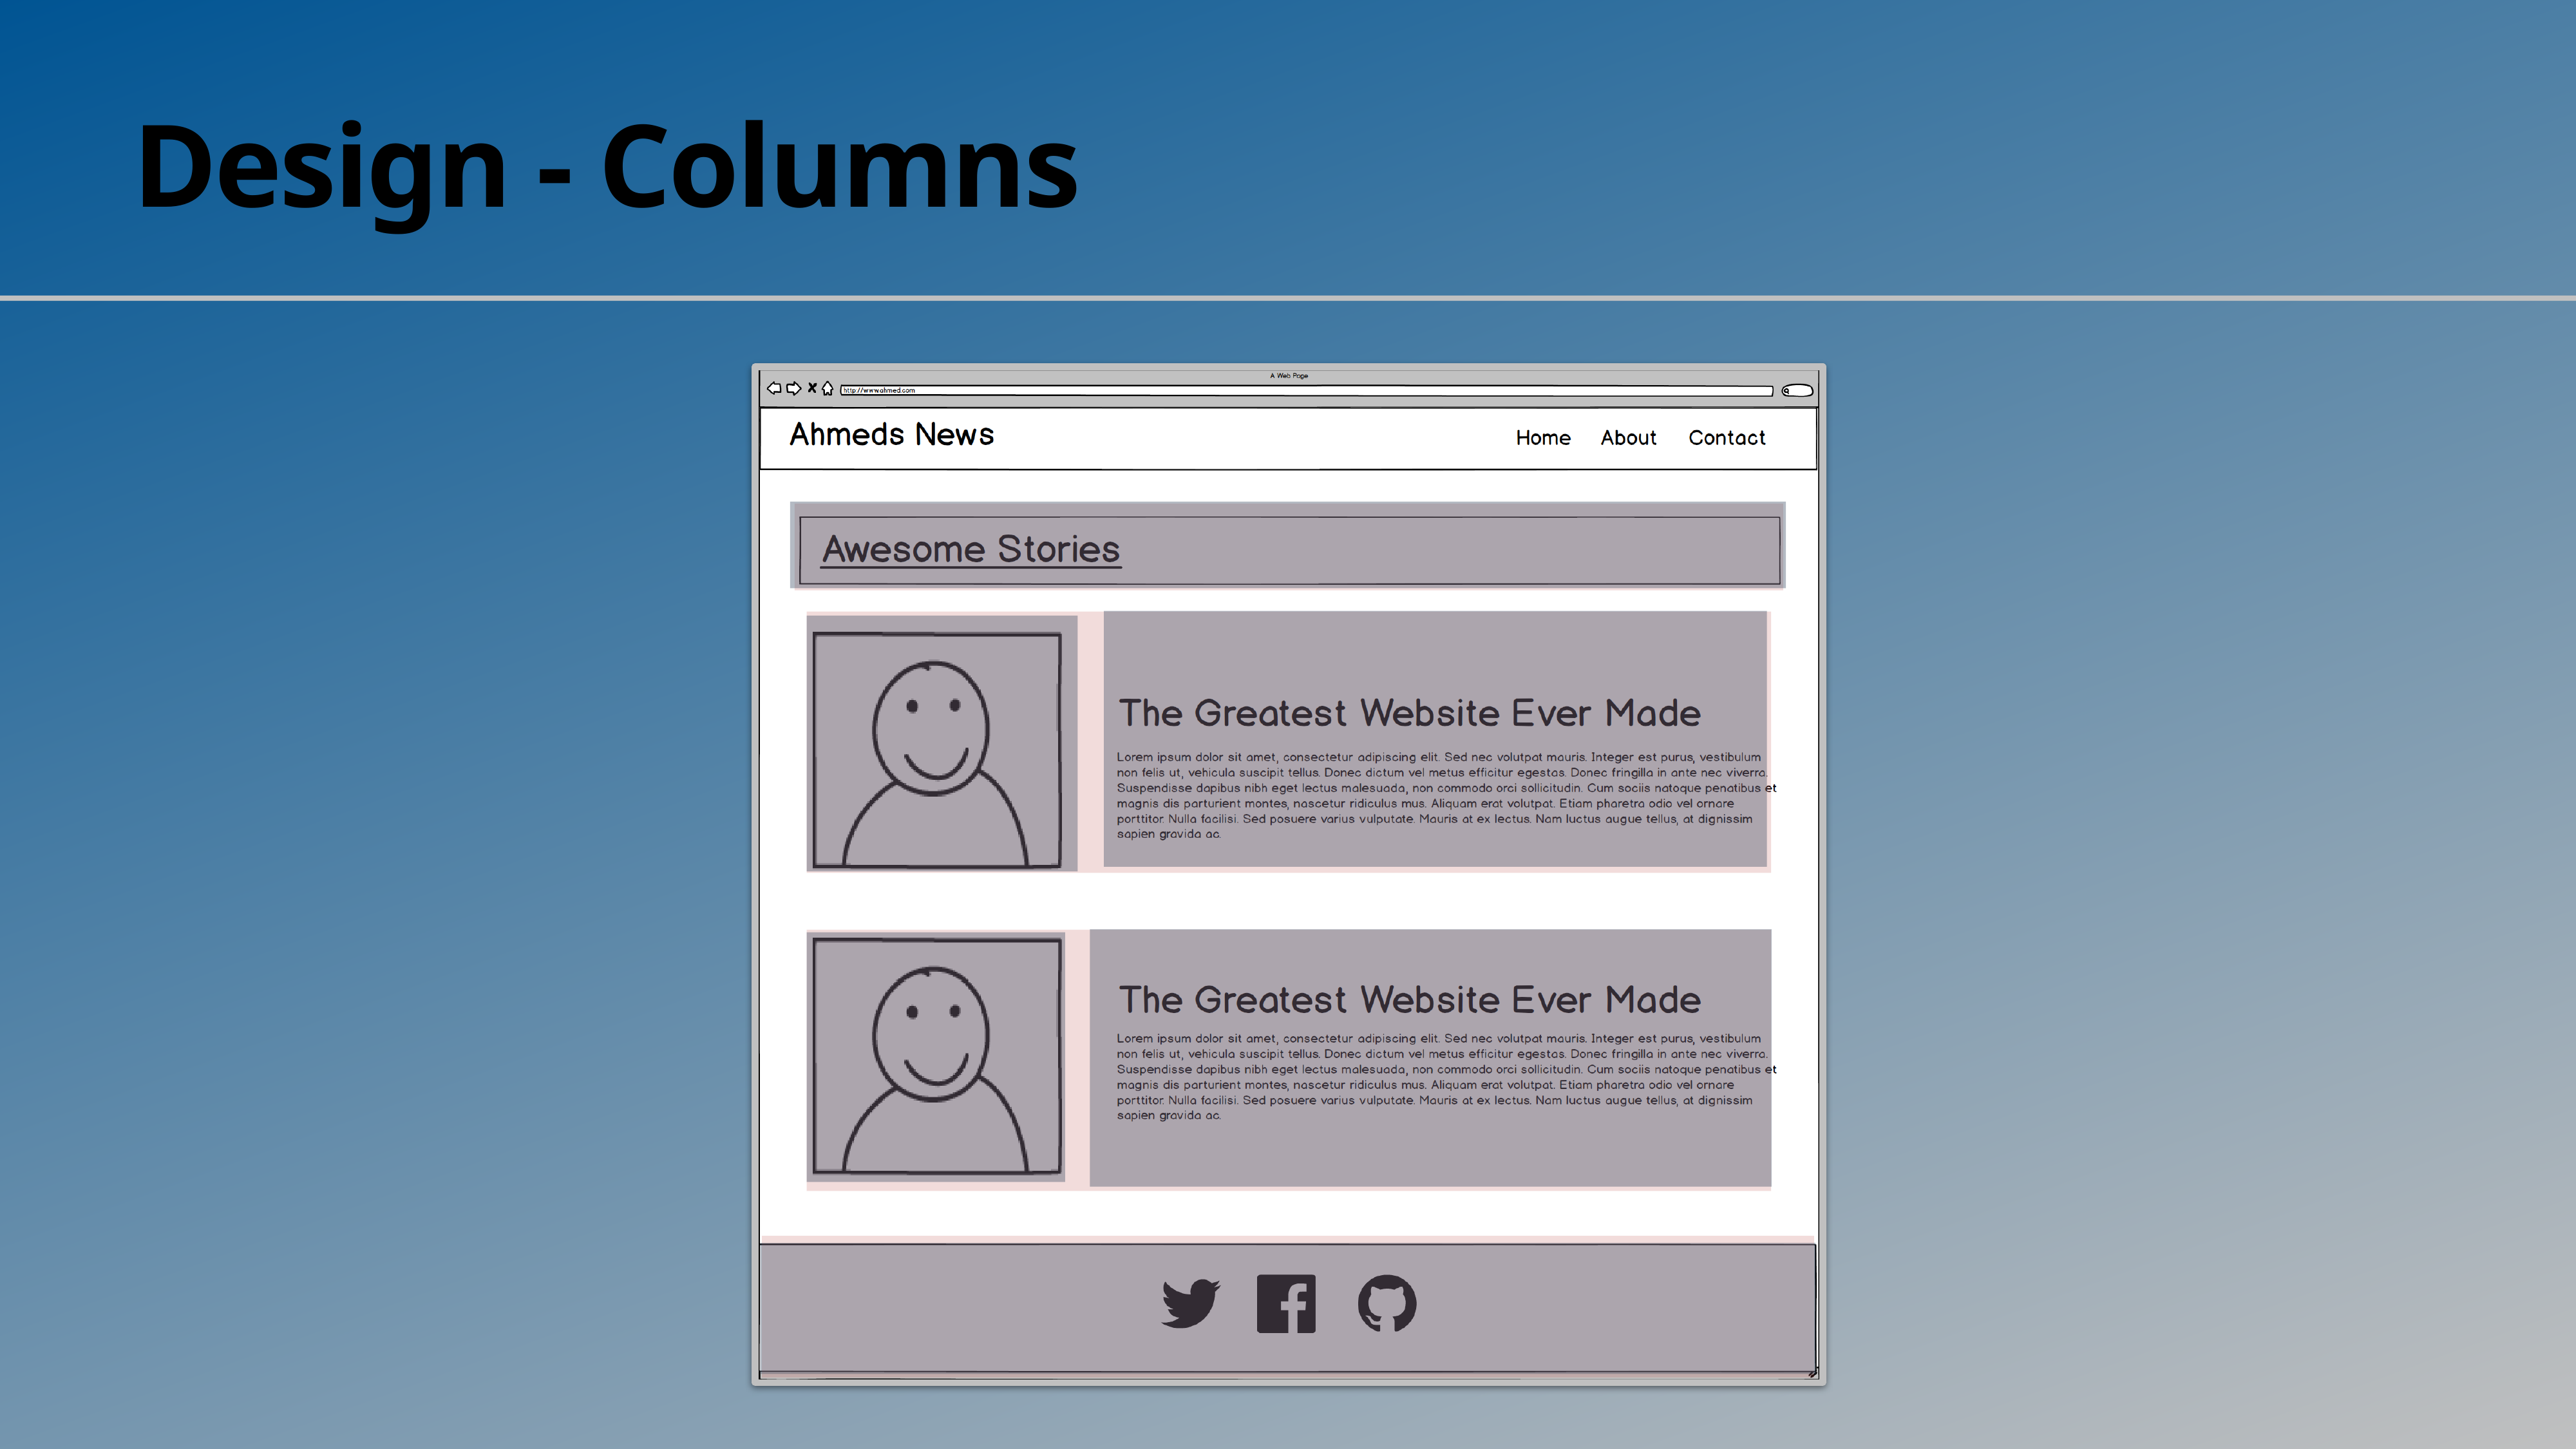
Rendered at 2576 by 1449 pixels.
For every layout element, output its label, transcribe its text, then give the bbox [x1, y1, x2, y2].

picture [758, 370, 1820, 1379]
title Design - Columns [127, 113, 1692, 266]
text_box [761, 503, 1815, 1378]
